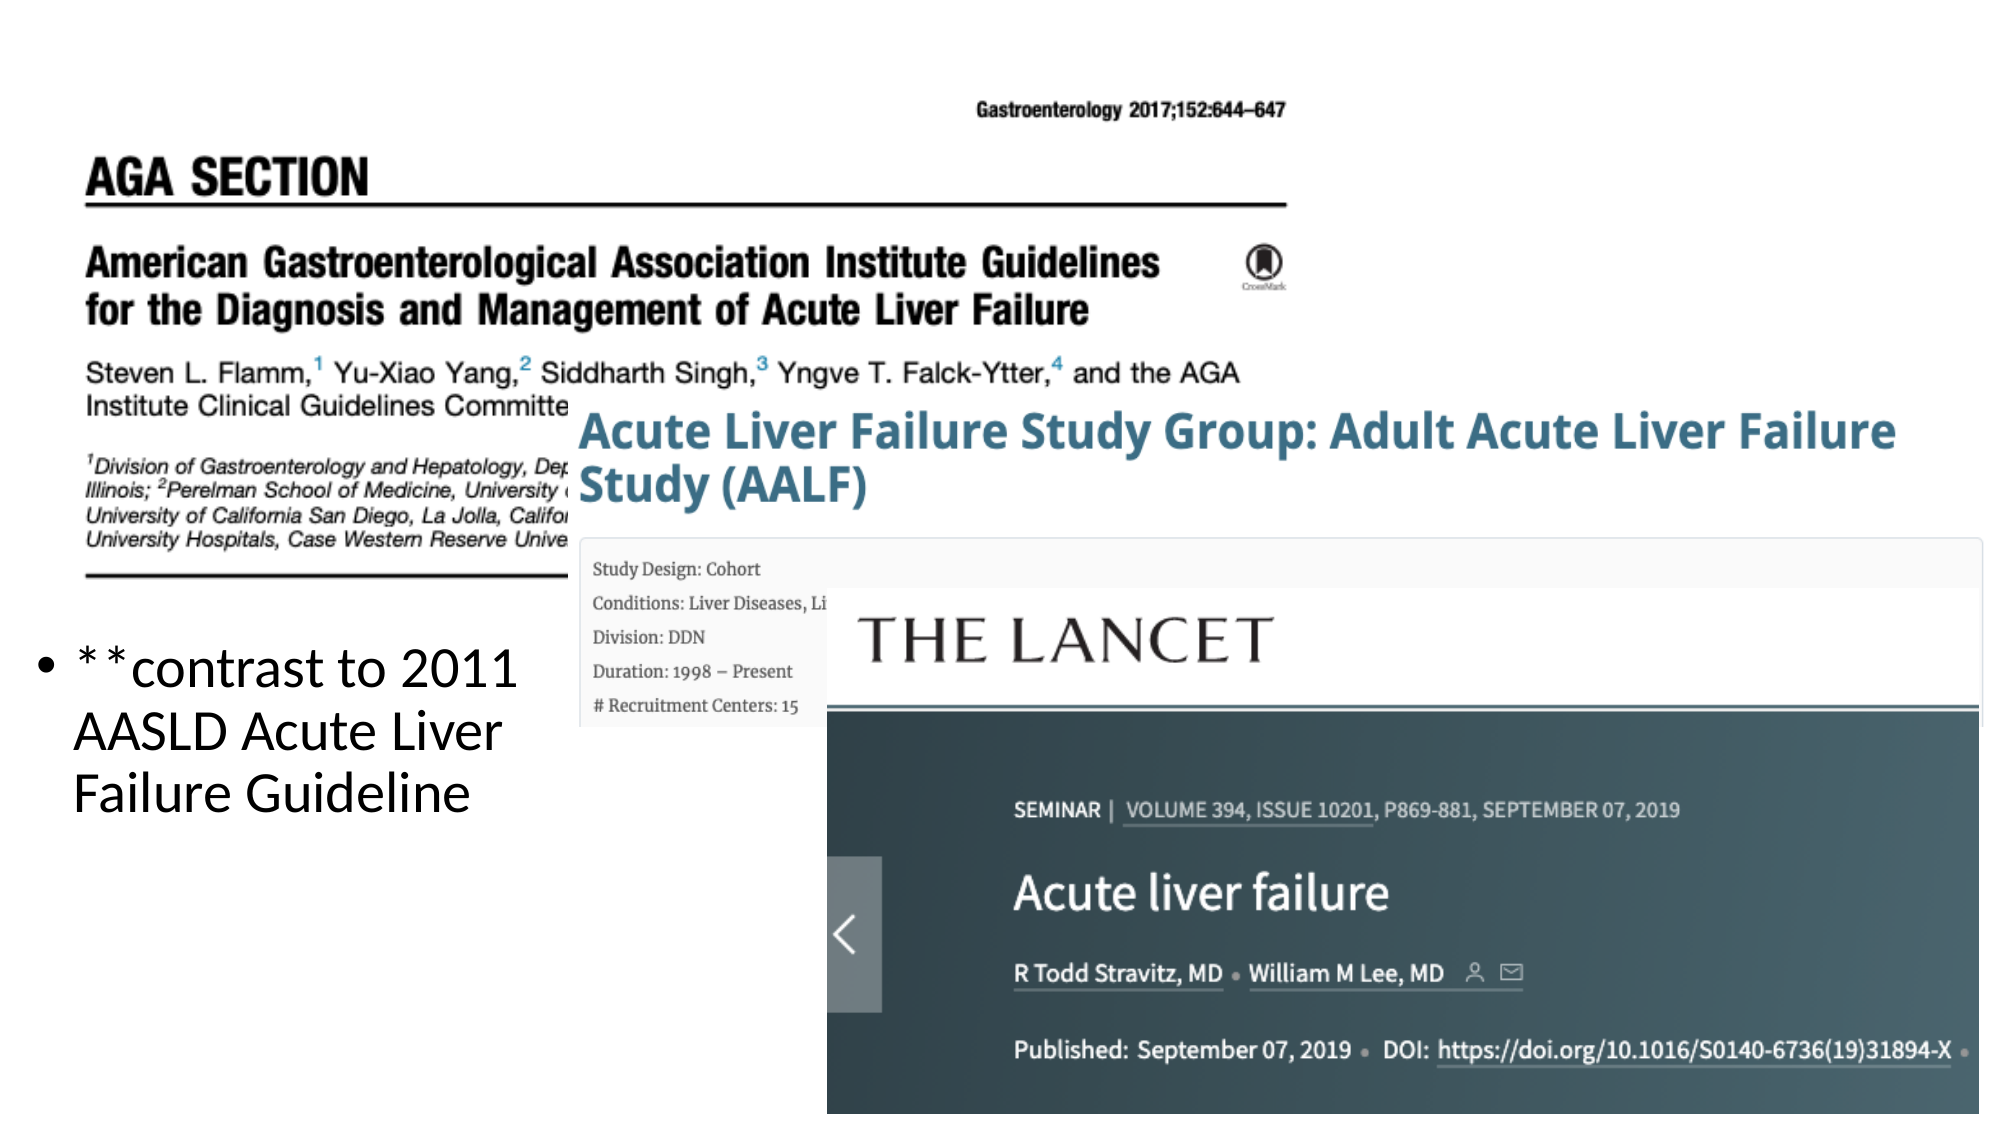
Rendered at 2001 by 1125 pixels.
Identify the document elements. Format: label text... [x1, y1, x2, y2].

text_box **contrast to 2011 AASLD Acute Liver Failure Guideline [21, 629, 539, 946]
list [39, 32, 1332, 589]
picture [568, 397, 2000, 1114]
